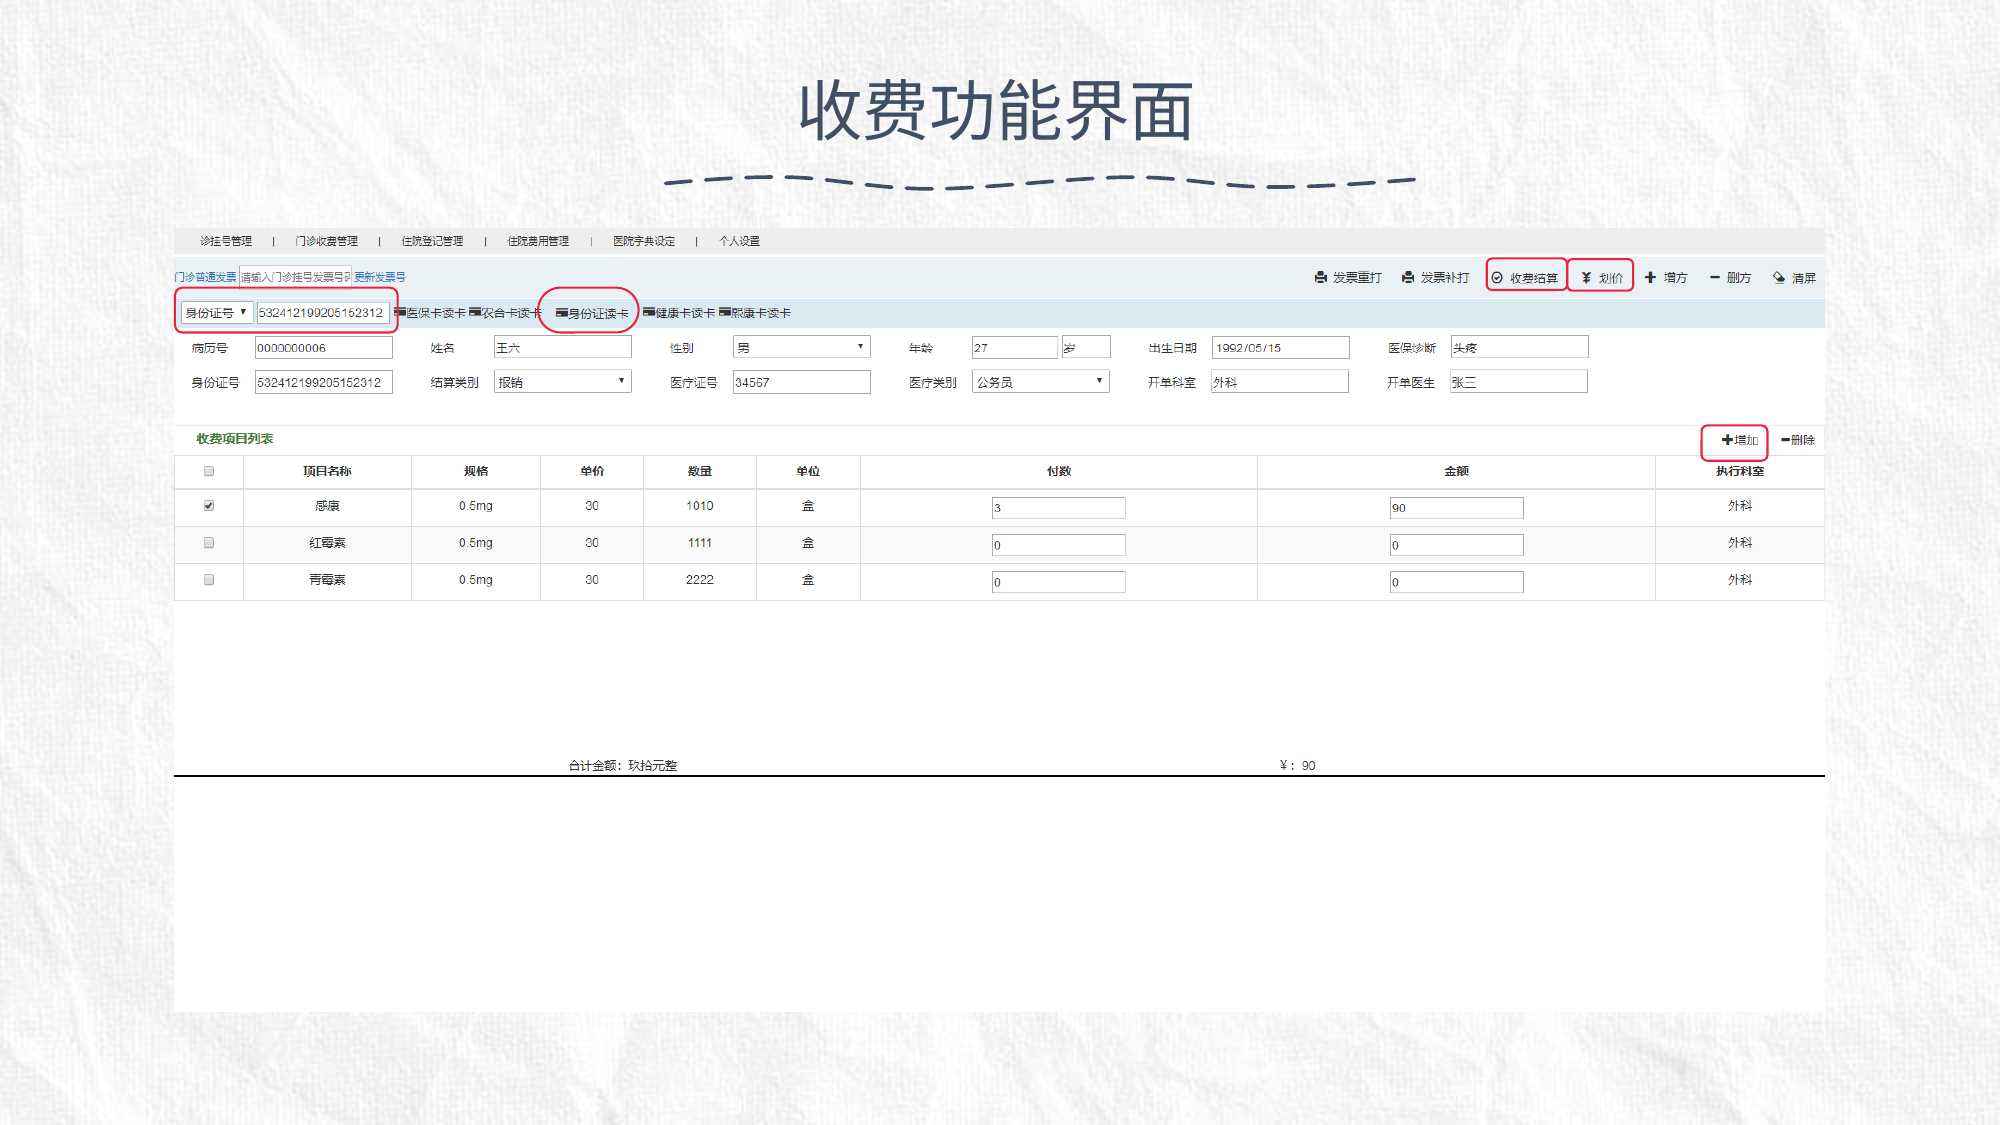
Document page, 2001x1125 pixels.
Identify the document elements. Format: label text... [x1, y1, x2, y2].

text_box 收费功能界面 [781, 61, 1418, 156]
text_box [664, 176, 1423, 190]
picture [174, 228, 1825, 1012]
